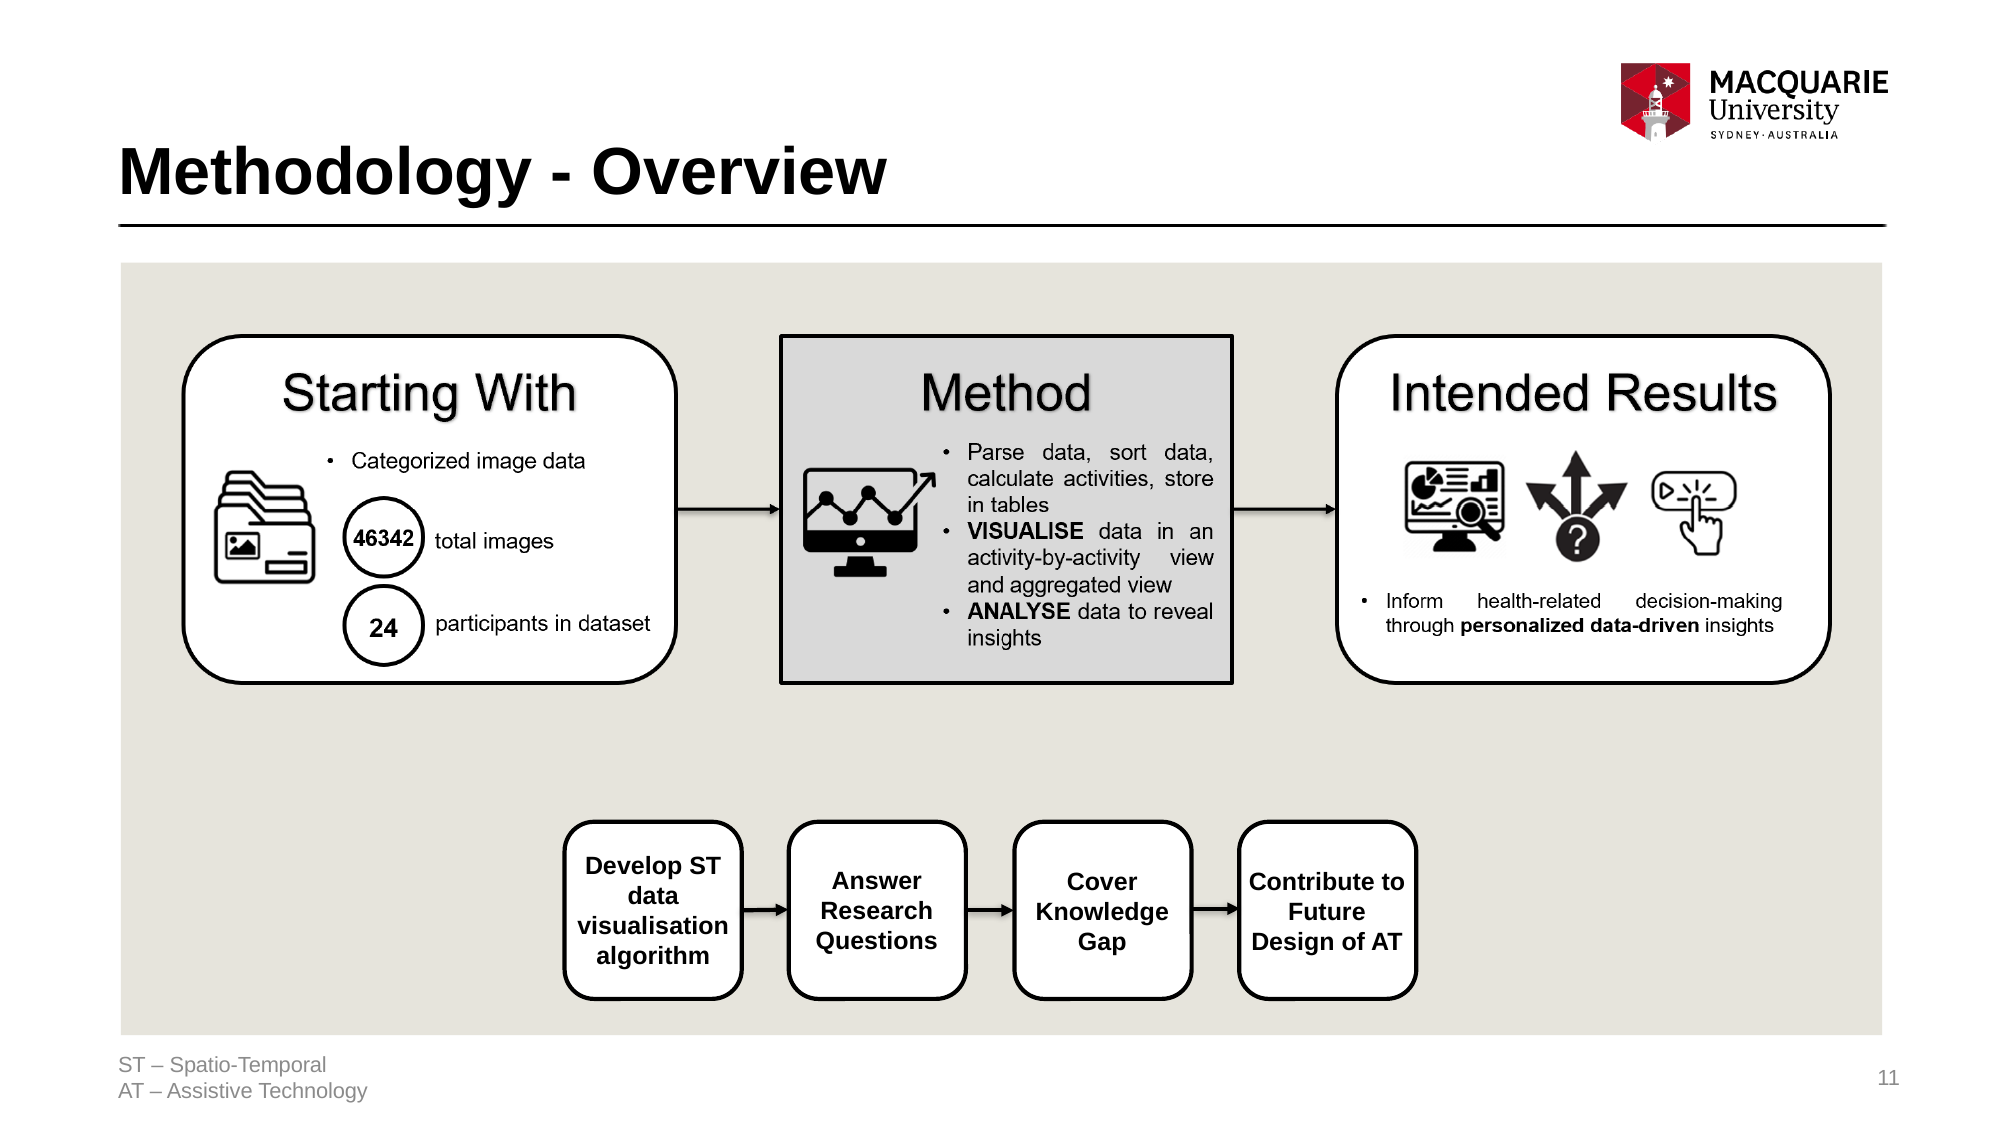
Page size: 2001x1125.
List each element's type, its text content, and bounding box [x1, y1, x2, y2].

text_box [120, 262, 1883, 1036]
footer ST – Spatio-Temporal AT – Assistive Technology [118, 1046, 1001, 1107]
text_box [1006, 821, 1199, 1000]
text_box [556, 821, 750, 1000]
text_box Answer Research Questions [788, 857, 966, 962]
text_box [786, 918, 969, 1002]
title Methodology - Overview [118, 127, 1506, 235]
text_box [786, 819, 968, 907]
picture [172, 322, 1840, 697]
slide_number 11 [1433, 1046, 1900, 1107]
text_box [1230, 821, 1424, 1000]
